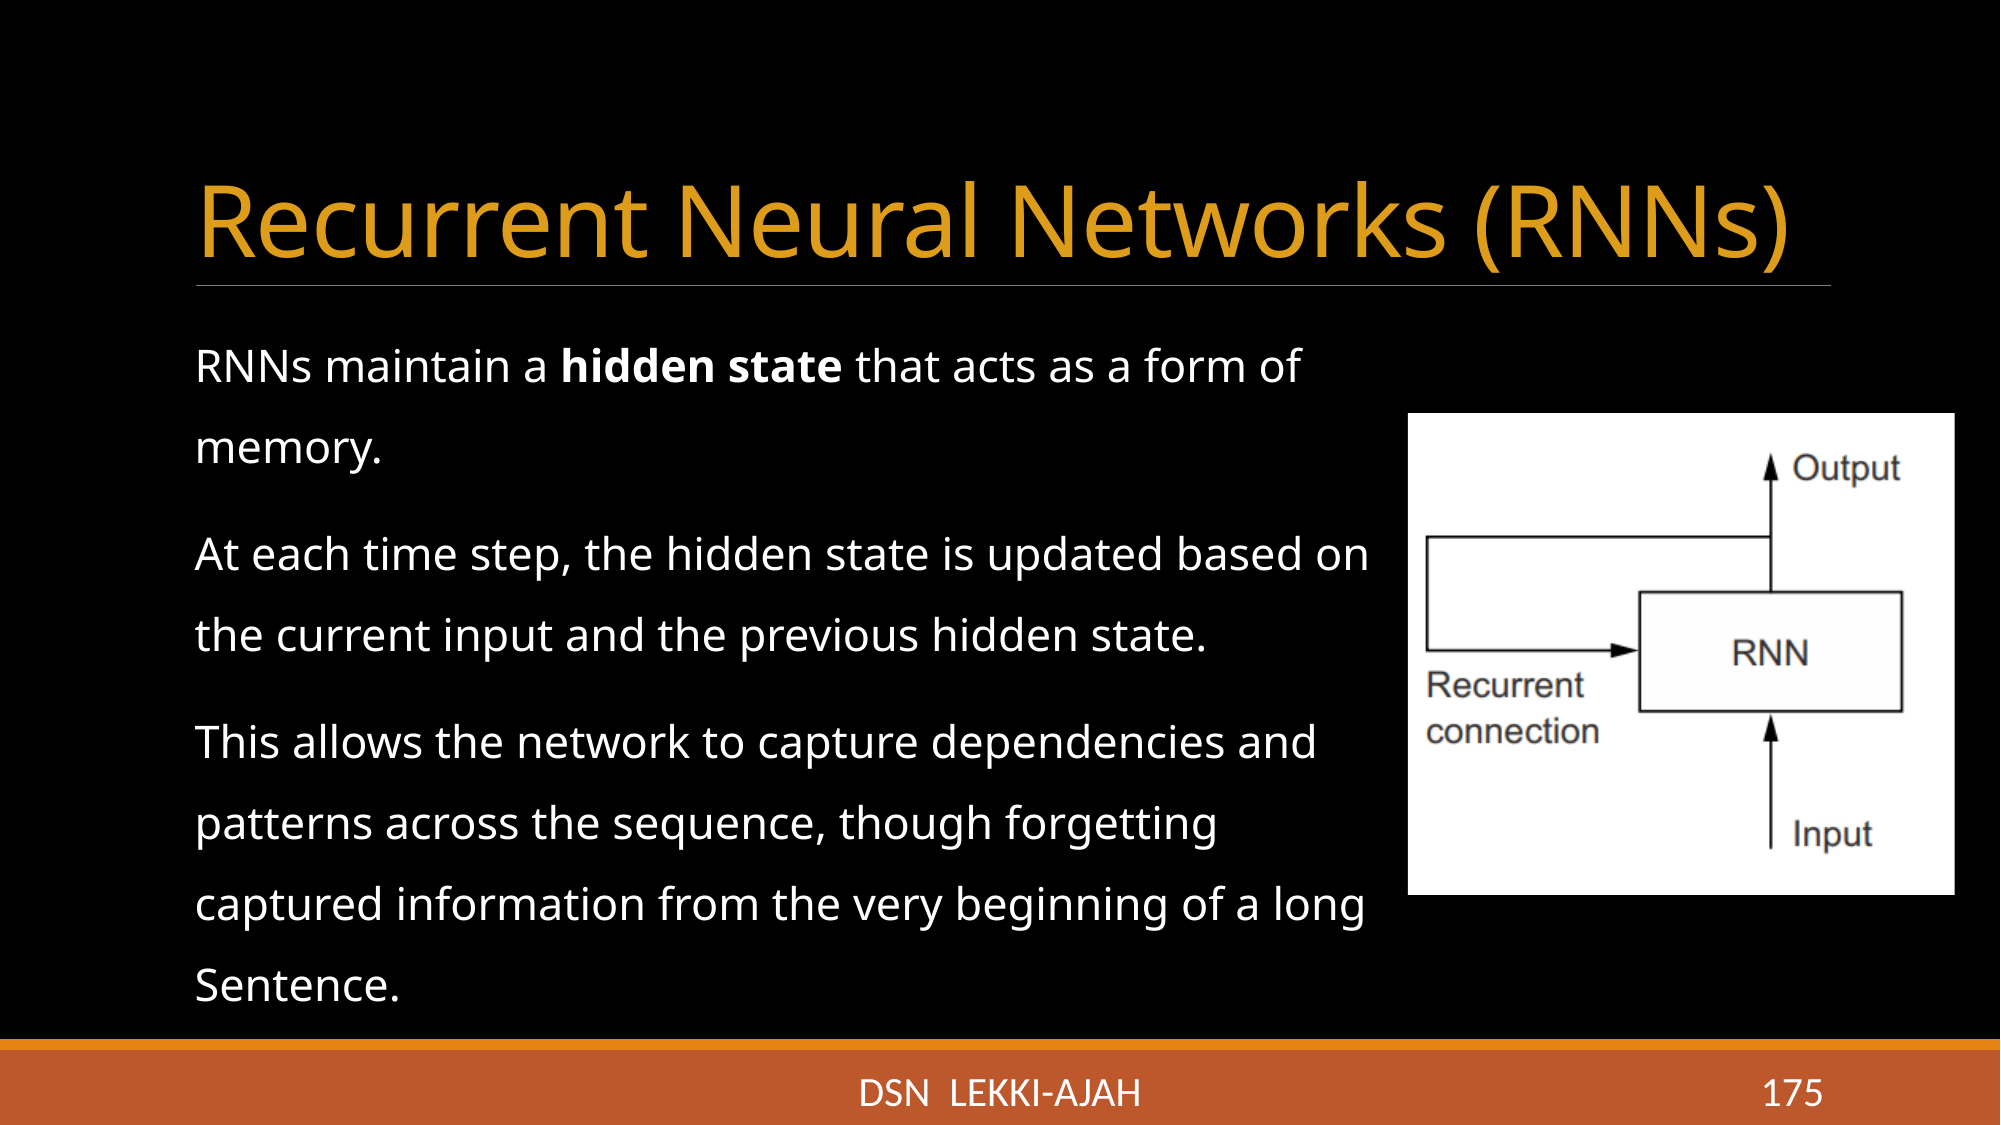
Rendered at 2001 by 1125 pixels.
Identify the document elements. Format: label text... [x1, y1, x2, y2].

slide_number 175 [1624, 1059, 1840, 1120]
footer DSN LEKKI-AJAH [604, 1059, 1396, 1120]
title Recurrent Neural Networks (RNNs) [180, 47, 1830, 285]
picture [1407, 412, 1956, 895]
list RNNs maintain a hidden state that acts as a form of memory. At each time step, the hidden state is updated based on the current input and the previous hidden state. This allows the network to capture dependencies and patterns across the sequence, though forgetting captured information from the very beginning of a long Sentence. [180, 302, 1385, 1027]
